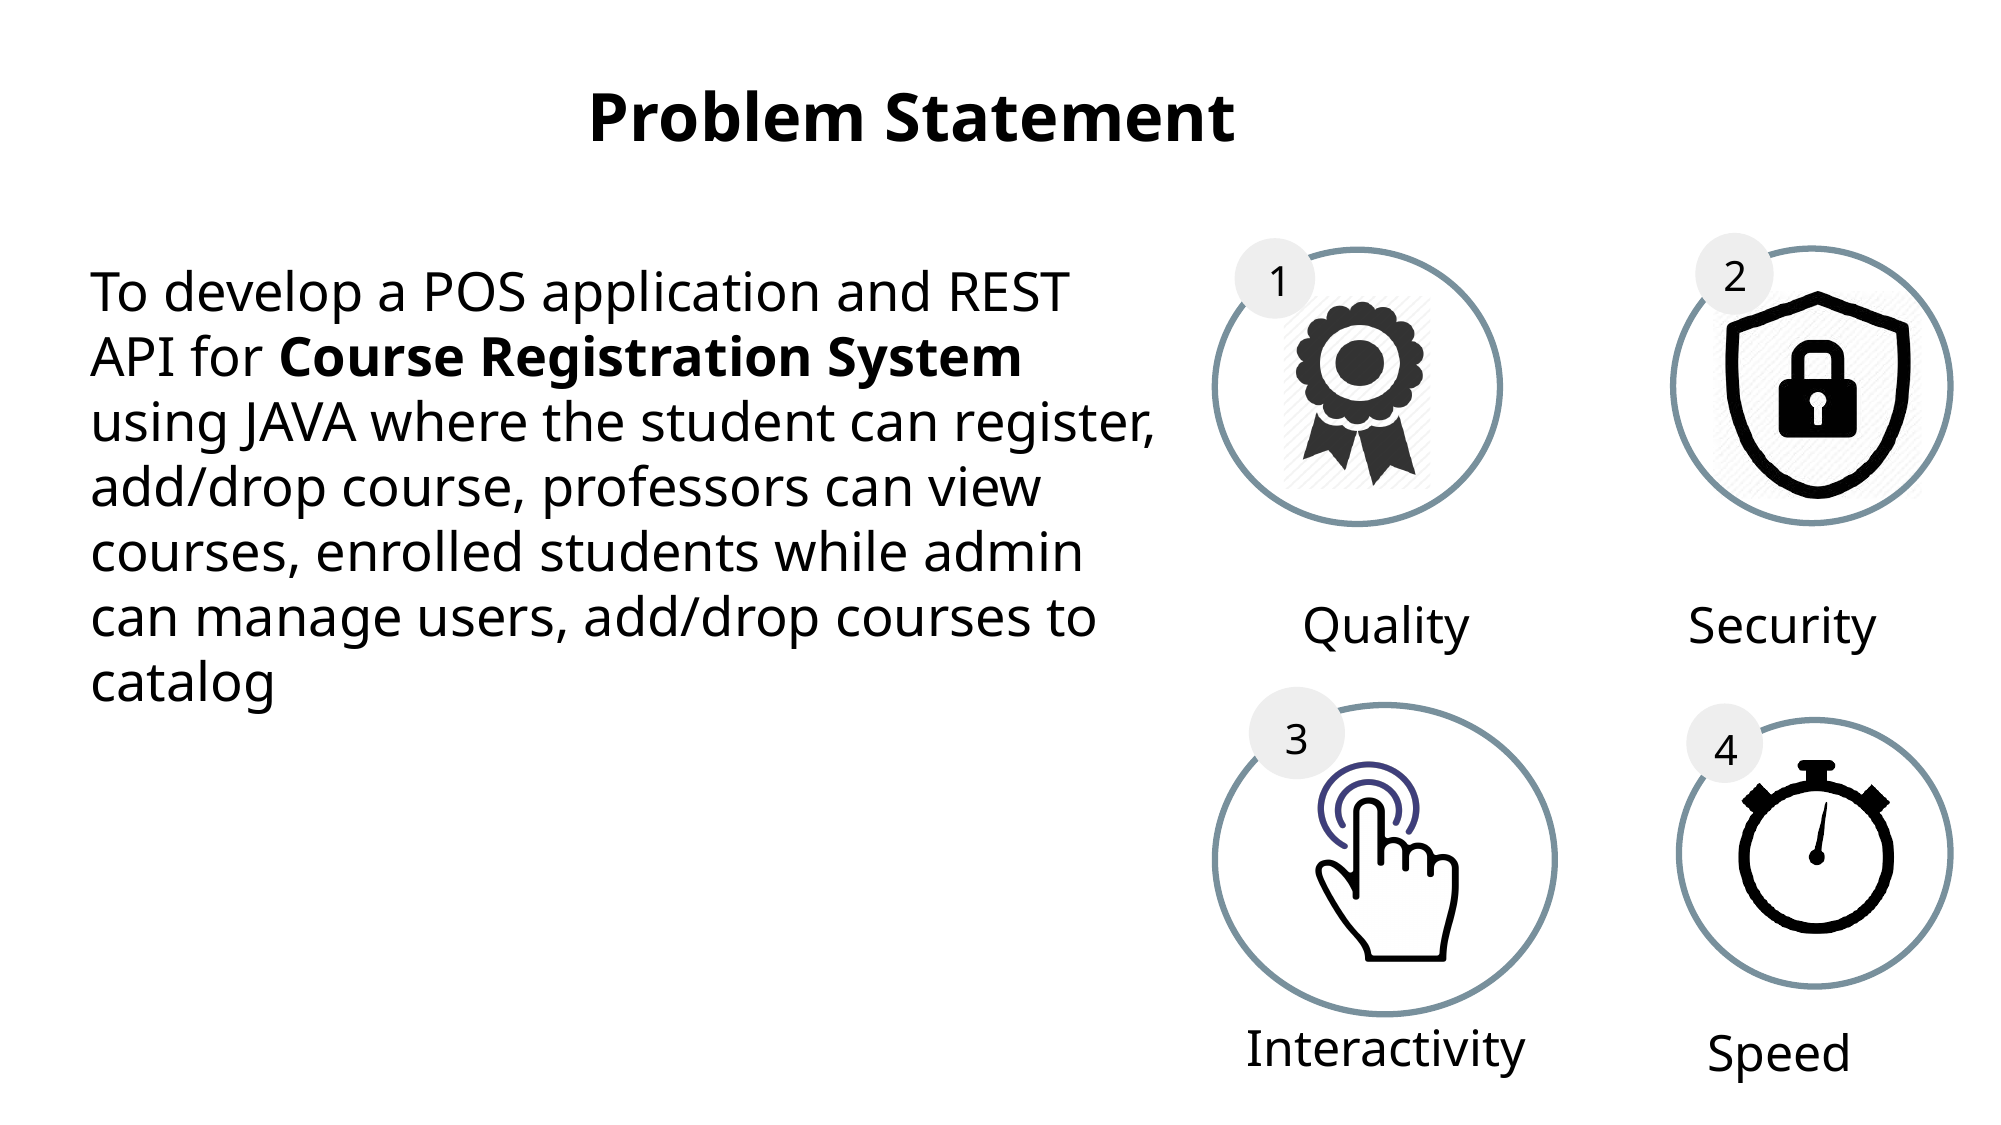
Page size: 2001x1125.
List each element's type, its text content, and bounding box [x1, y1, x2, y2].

text_box Speed [1570, 1014, 1990, 1090]
text_box To develop a POS application and REST API for Course Registration System using JAVA where the student can register, add/drop course, professors can view courses, enrolled students while admin can manage users, add/drop courses to catalog [75, 249, 1181, 980]
text_box Interactivity [1177, 1008, 1596, 1084]
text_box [1672, 232, 1951, 524]
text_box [1678, 703, 1951, 987]
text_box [1214, 686, 1556, 1015]
text_box Quality [1181, 586, 1596, 662]
title Problem Statement [25, 74, 1800, 198]
text_box Security [1573, 585, 1992, 661]
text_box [1214, 237, 1501, 525]
